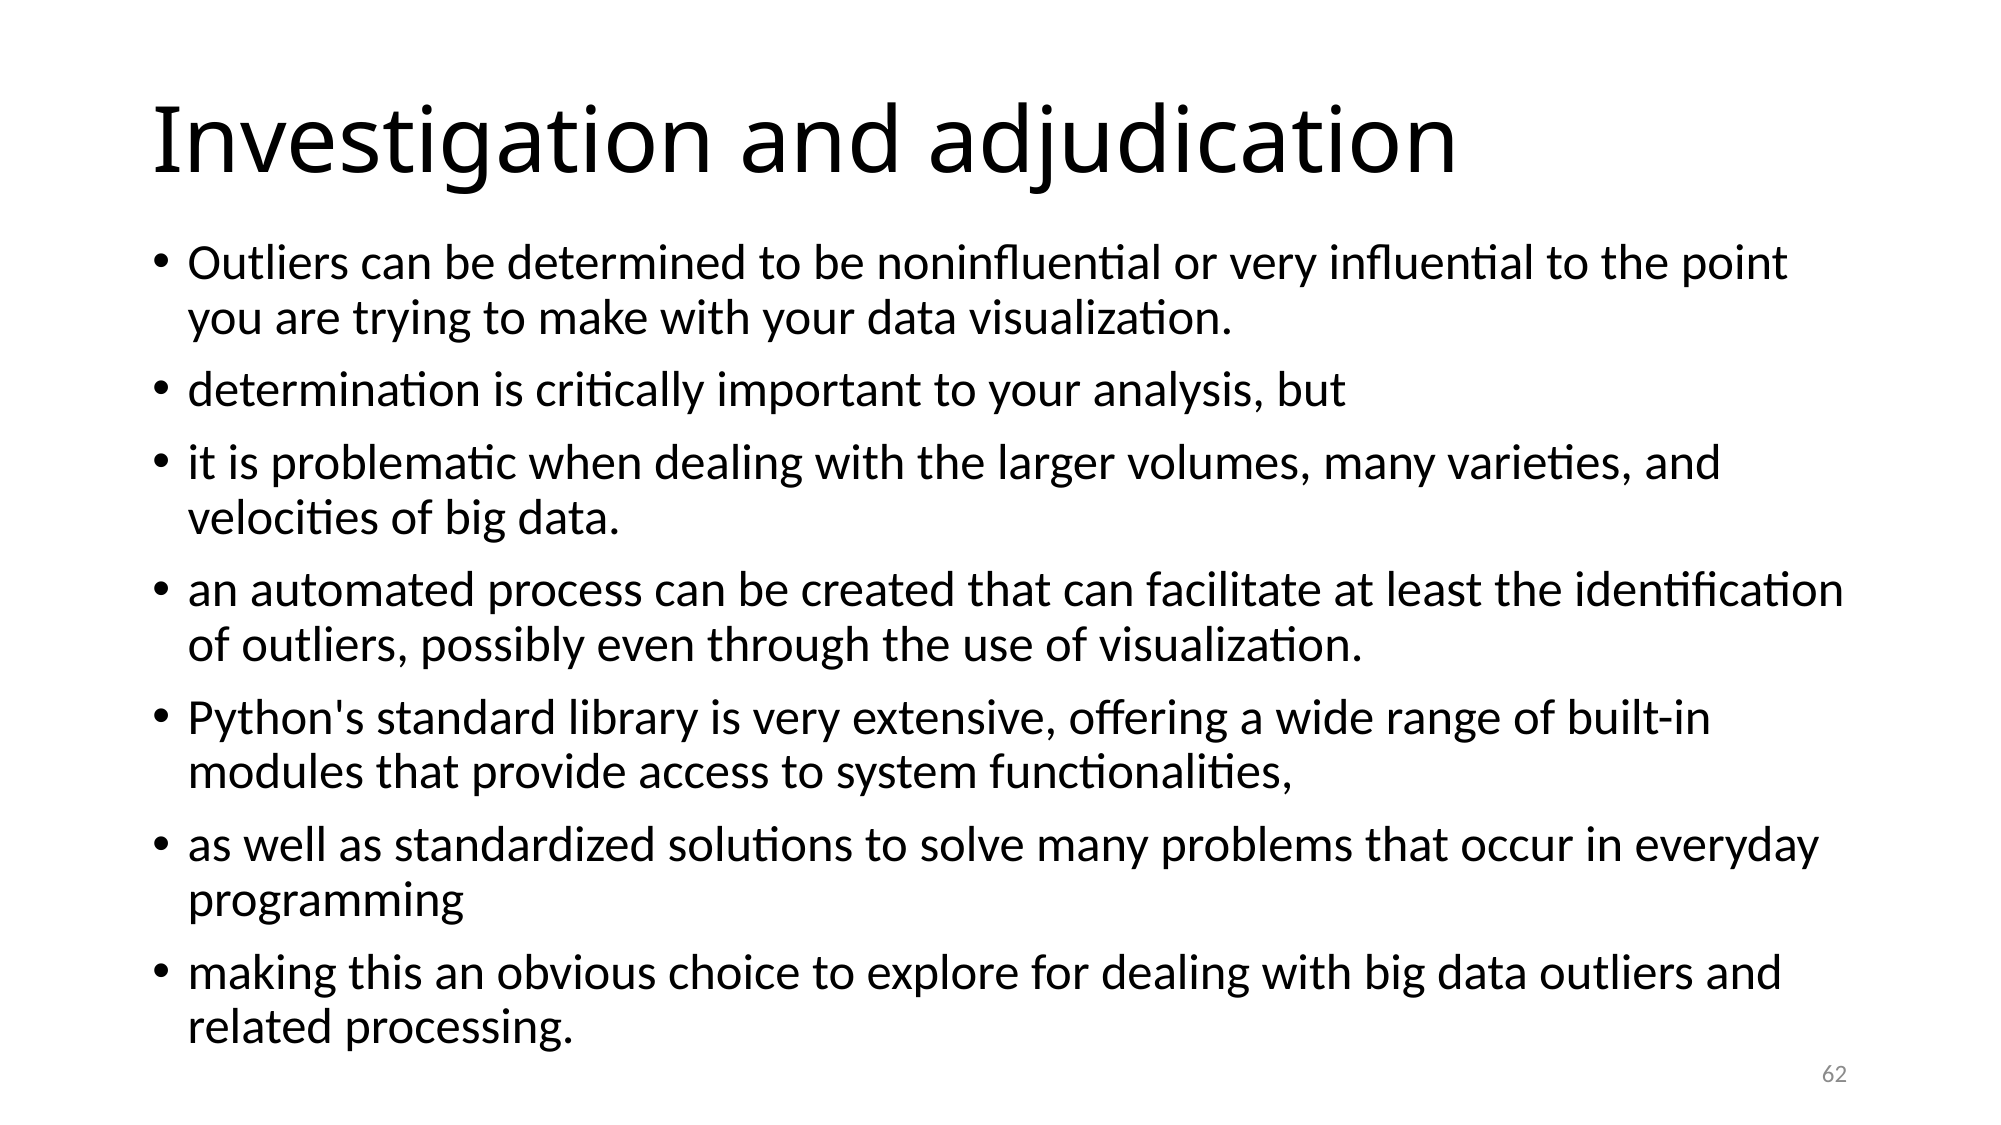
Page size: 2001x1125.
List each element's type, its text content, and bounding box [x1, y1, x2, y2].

slide_number 62 [1412, 1042, 1863, 1103]
list Outliers can be determined to be noninfluential or very influential to the point you are trying to make with your data visualization. determination is critically important to your analysis, but it is problematic when dealing with the larger volumes, many varieties, and velocities of big data. an automated process can be created that can facilitate at least the identification of outliers, possibly even through the use of visualization. Python's standard library is very extensive, offering a wide range of built-in modules that provide access to system functionalities, as well as standardized solutions to solve many problems that occur in everyday programming making this an obvious choice to explore for dealing with big data outliers and related processing. [137, 228, 1863, 1066]
title Investigation and adjudication [137, 33, 1863, 228]
